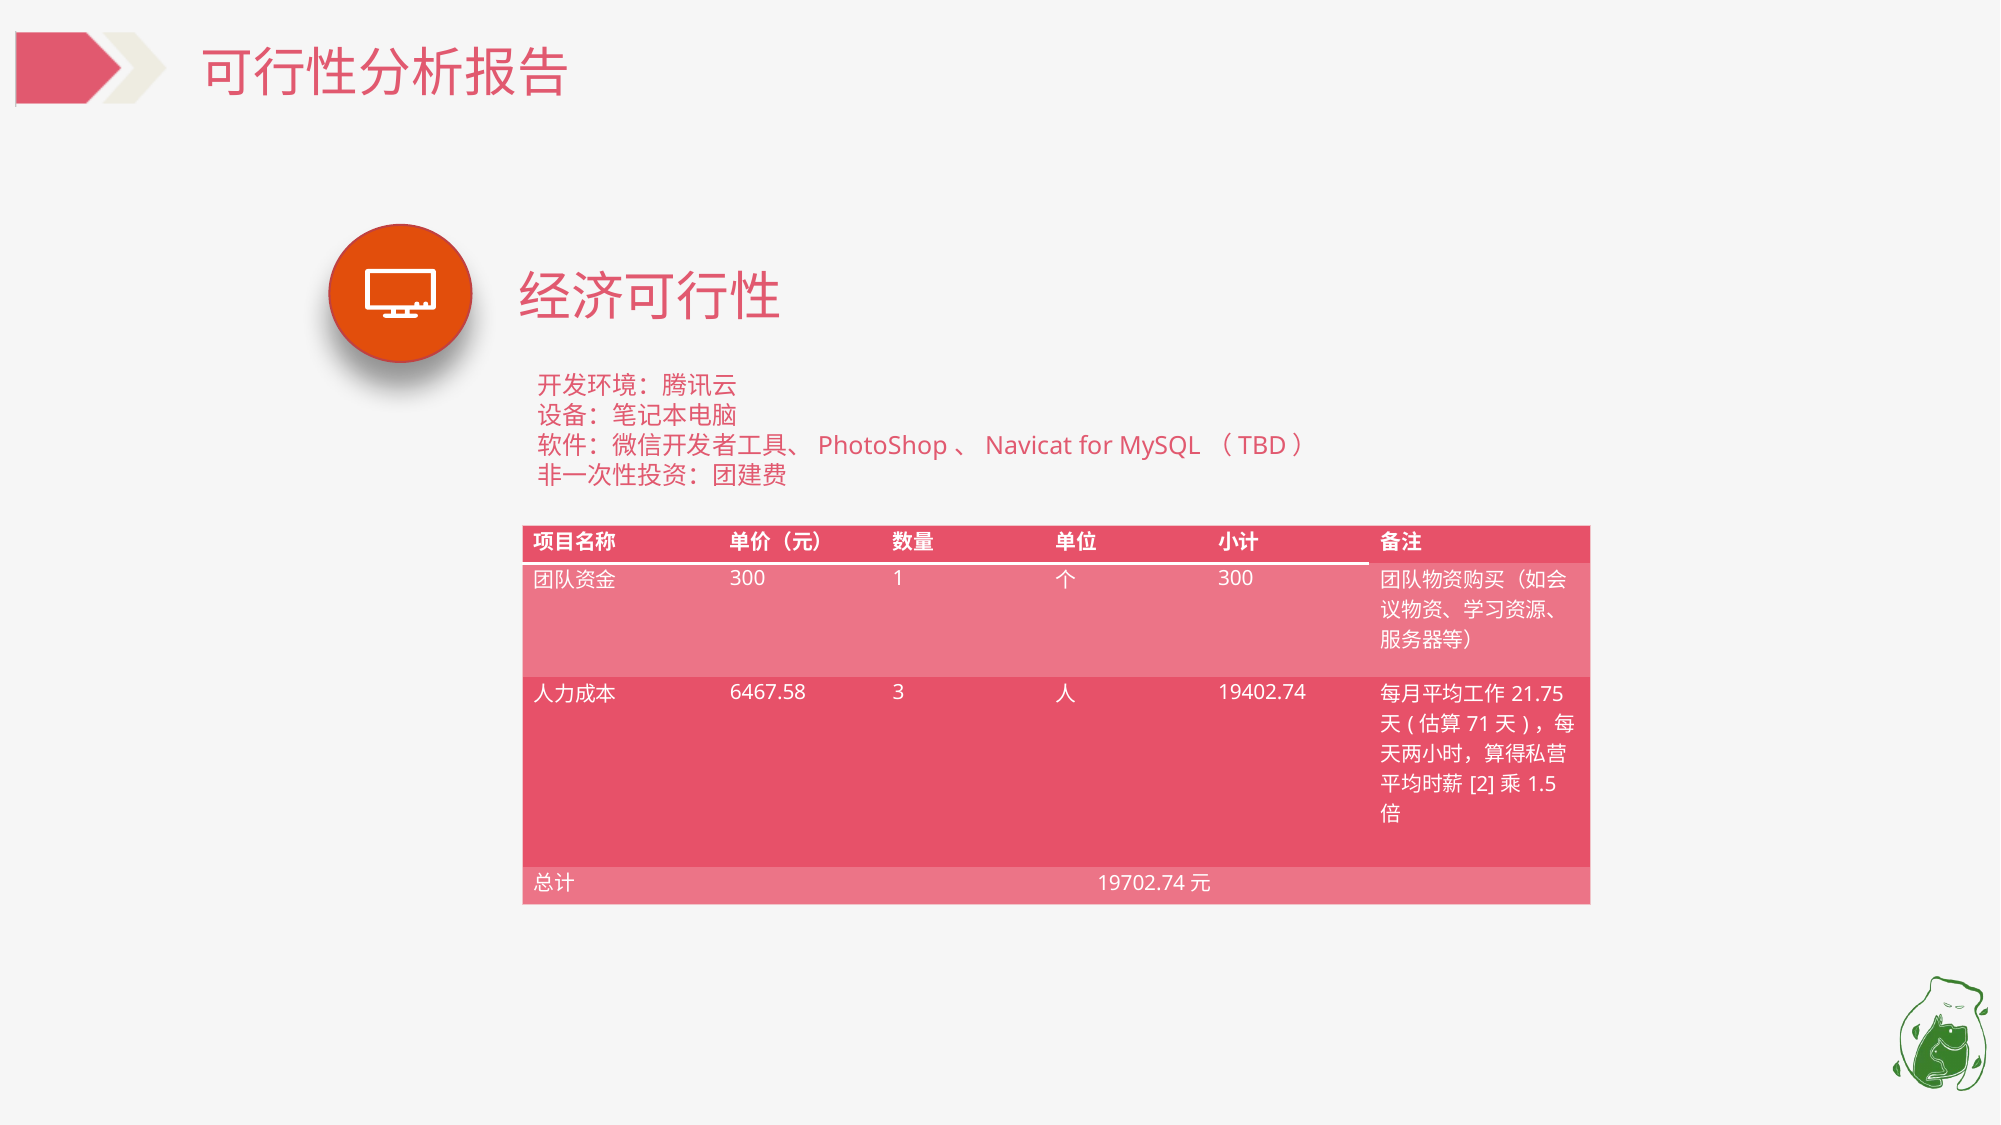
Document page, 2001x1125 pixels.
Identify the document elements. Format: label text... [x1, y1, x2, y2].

table_header 数量 [882, 526, 1044, 562]
text_box 可行性分析报告 [185, 30, 760, 109]
table_header 备注 [1369, 526, 1590, 563]
table_cell 300 [1207, 565, 1369, 677]
table_cell 19402.74 [1207, 677, 1369, 867]
table_header 项目名称 [523, 526, 719, 562]
picture [1865, 959, 2000, 1125]
table_cell 团队资金 [523, 565, 719, 677]
table_cell 6467.58 [719, 677, 882, 867]
text_box 经济可行性 [503, 255, 1078, 334]
text_box [0, 0, 2000, 1125]
table_cell 1 [882, 565, 1044, 677]
table_cell 总计 [523, 867, 719, 904]
table_cell 团队物资购买（如会议物资、学习资源、服务器等） [1369, 563, 1590, 677]
picture [14, 31, 176, 107]
table_cell 19702.74元 [719, 867, 1590, 904]
table_cell 3 [882, 677, 1044, 867]
table_cell 个 [1044, 565, 1207, 677]
table_header 单位 [1044, 526, 1207, 562]
table_header 单价（元） [719, 526, 882, 562]
text_box 开发环境：腾讯云 设备：笔记本电脑 软件：微信开发者工具、PhotoShop、Navicat for MySQL（TBD） 非一次性投资：团建费 [522, 361, 1553, 497]
table_cell 人力成本 [523, 677, 719, 867]
table_cell 300 [719, 565, 882, 677]
text_box [328, 223, 473, 363]
text_box [364, 267, 437, 319]
table_header 小计 [1207, 526, 1369, 562]
table_cell 人 [1044, 677, 1207, 867]
table_cell 每月平均工作21.75天(估算71天)，每天两小时，算得私营平均时薪[2]乘1.5倍 [1369, 677, 1590, 867]
